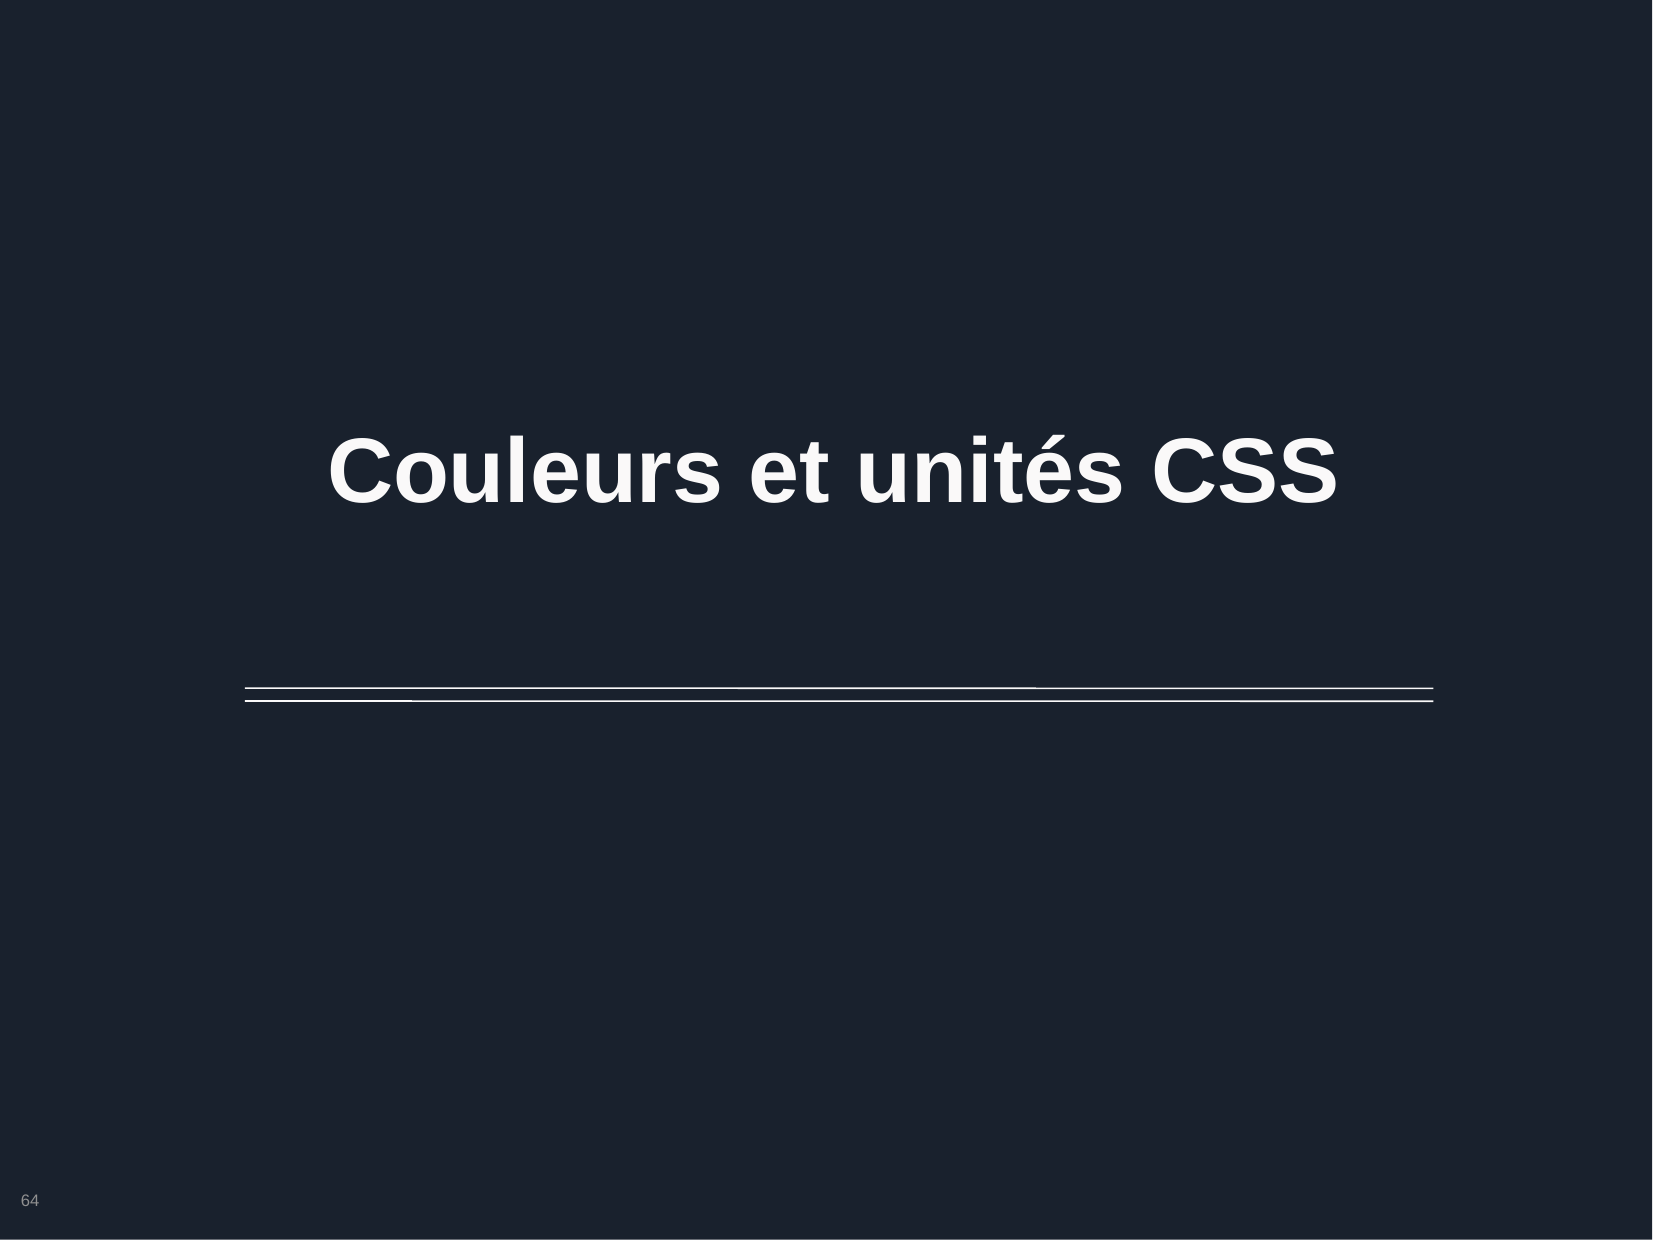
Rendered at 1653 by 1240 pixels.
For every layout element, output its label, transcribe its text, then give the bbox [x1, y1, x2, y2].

text_box [0, 0, 1653, 1240]
slide_number 64 [14, 1189, 55, 1240]
title Couleurs et unités CSS [324, 408, 1343, 618]
